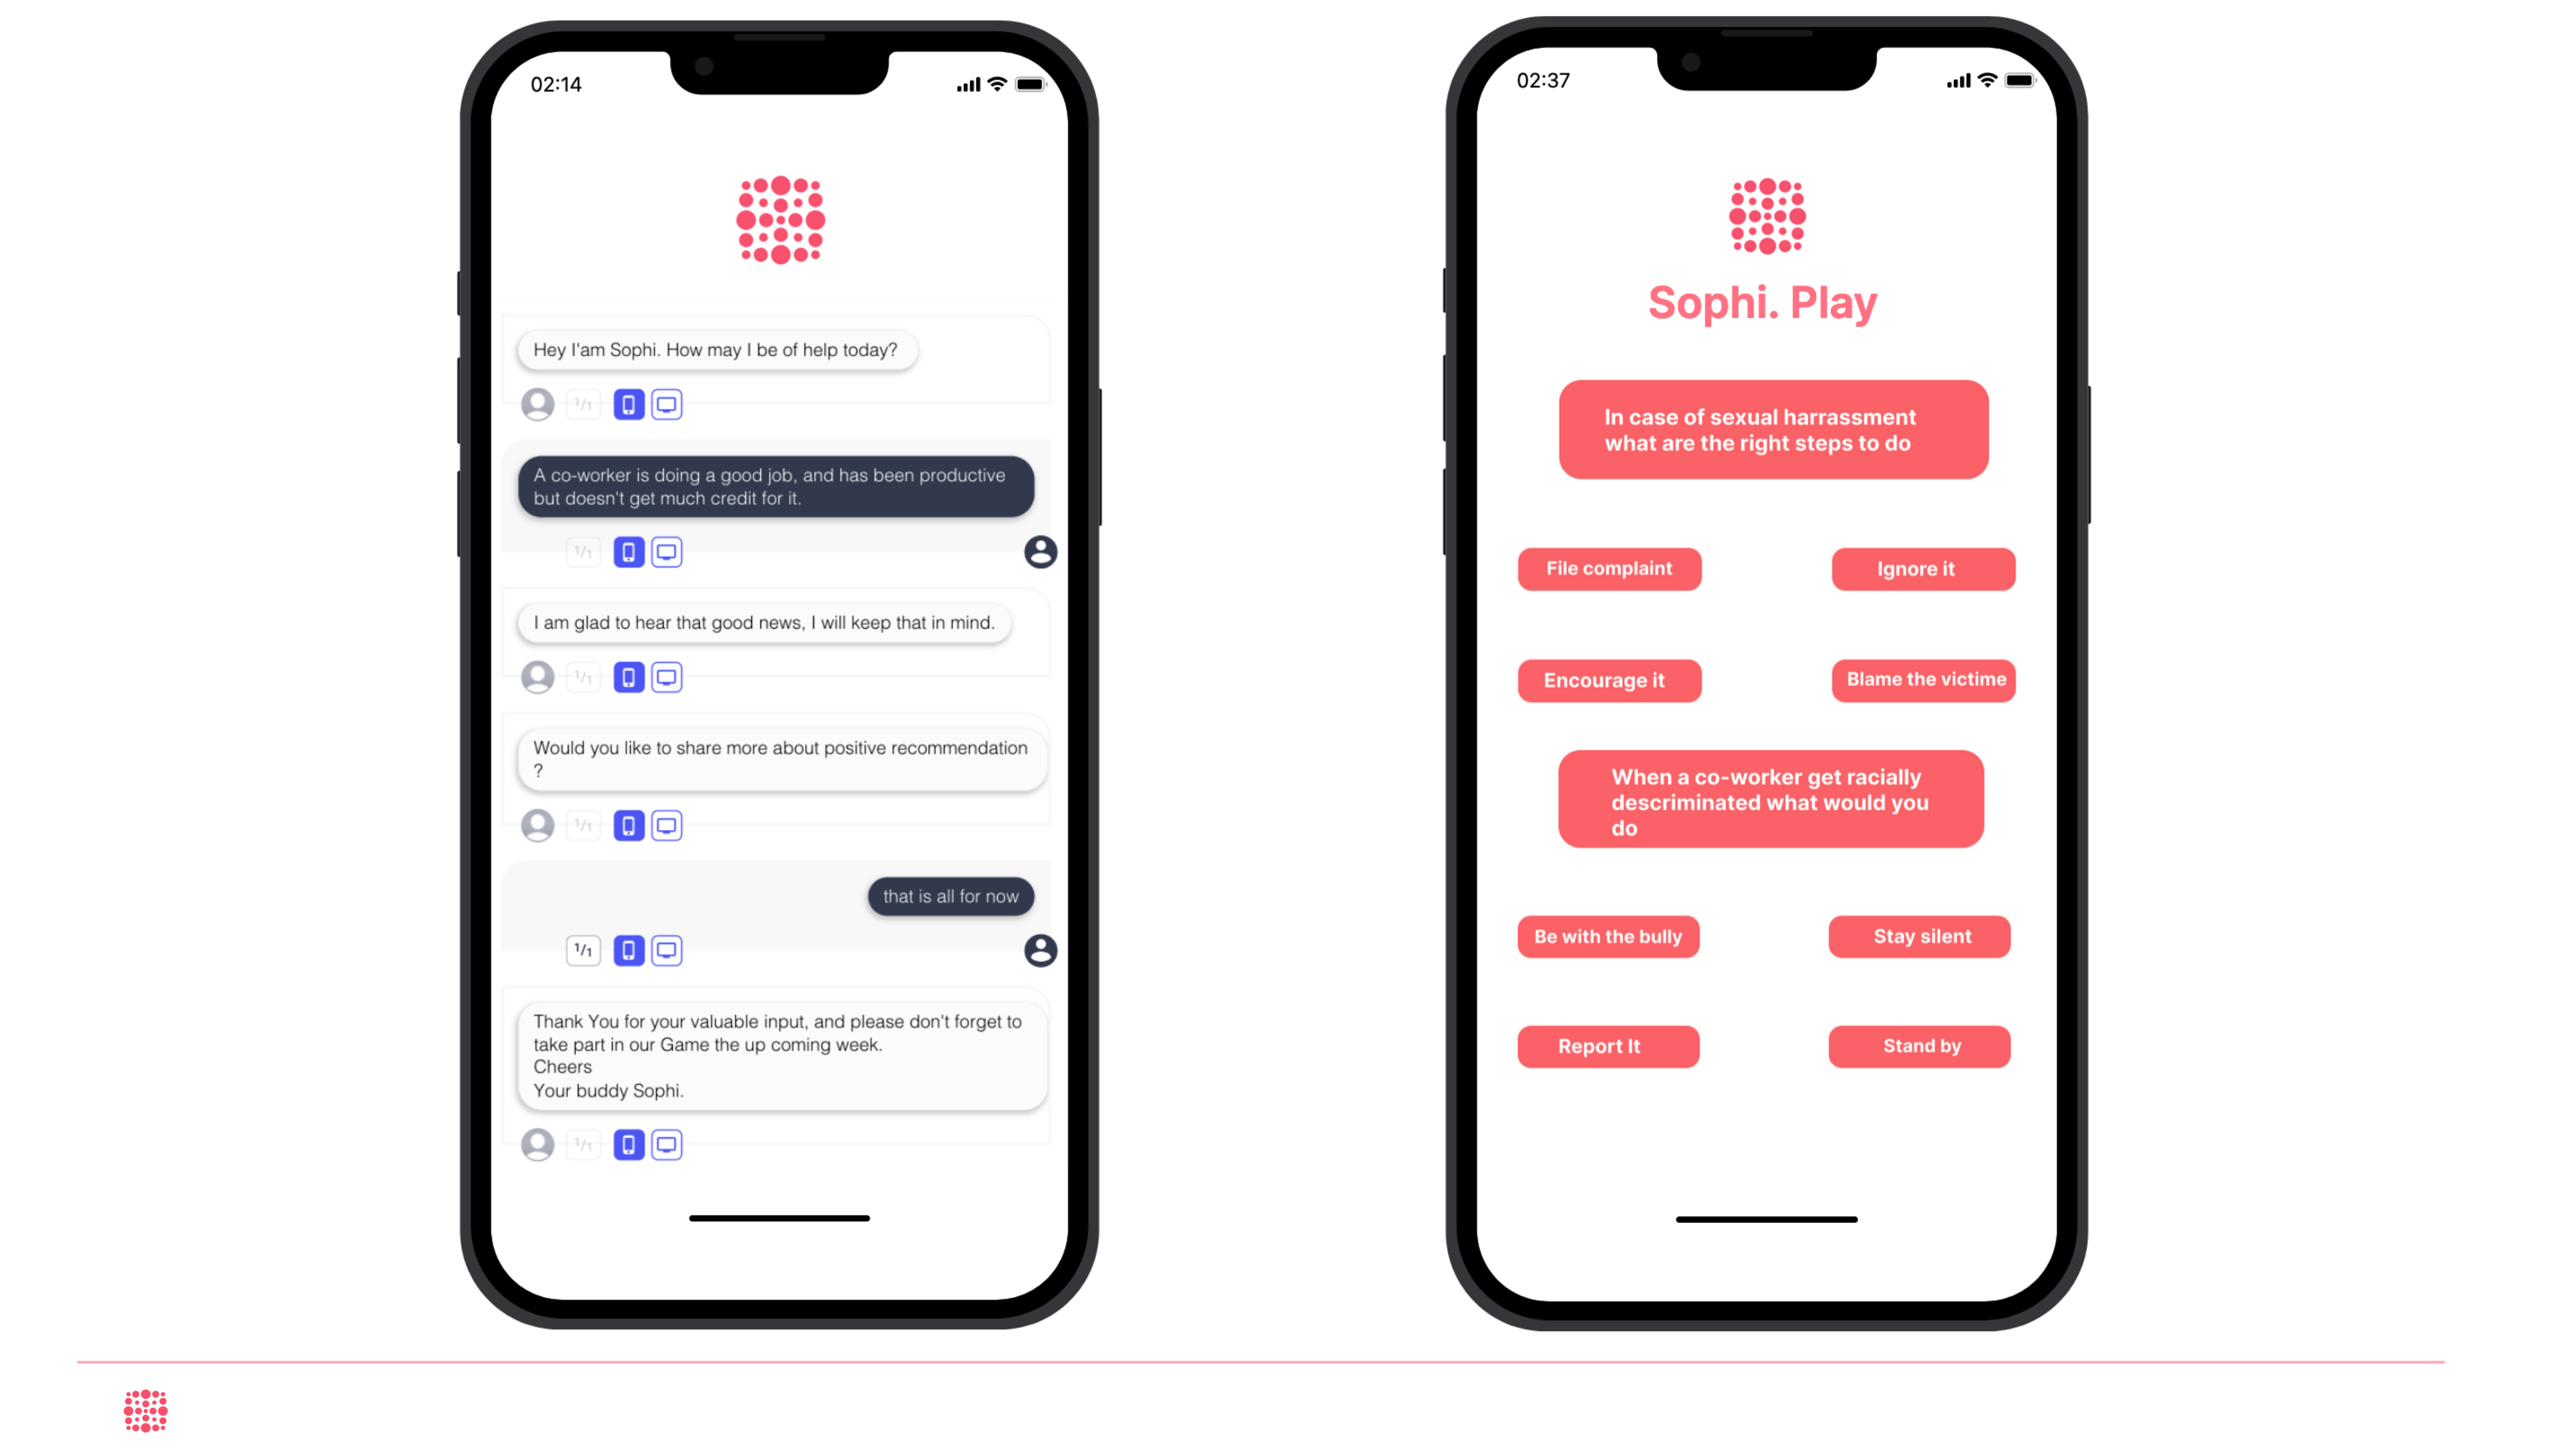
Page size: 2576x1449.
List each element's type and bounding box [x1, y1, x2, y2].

picture [121, 1385, 169, 1435]
picture [430, 11, 1113, 1340]
picture [1410, 0, 2119, 1340]
